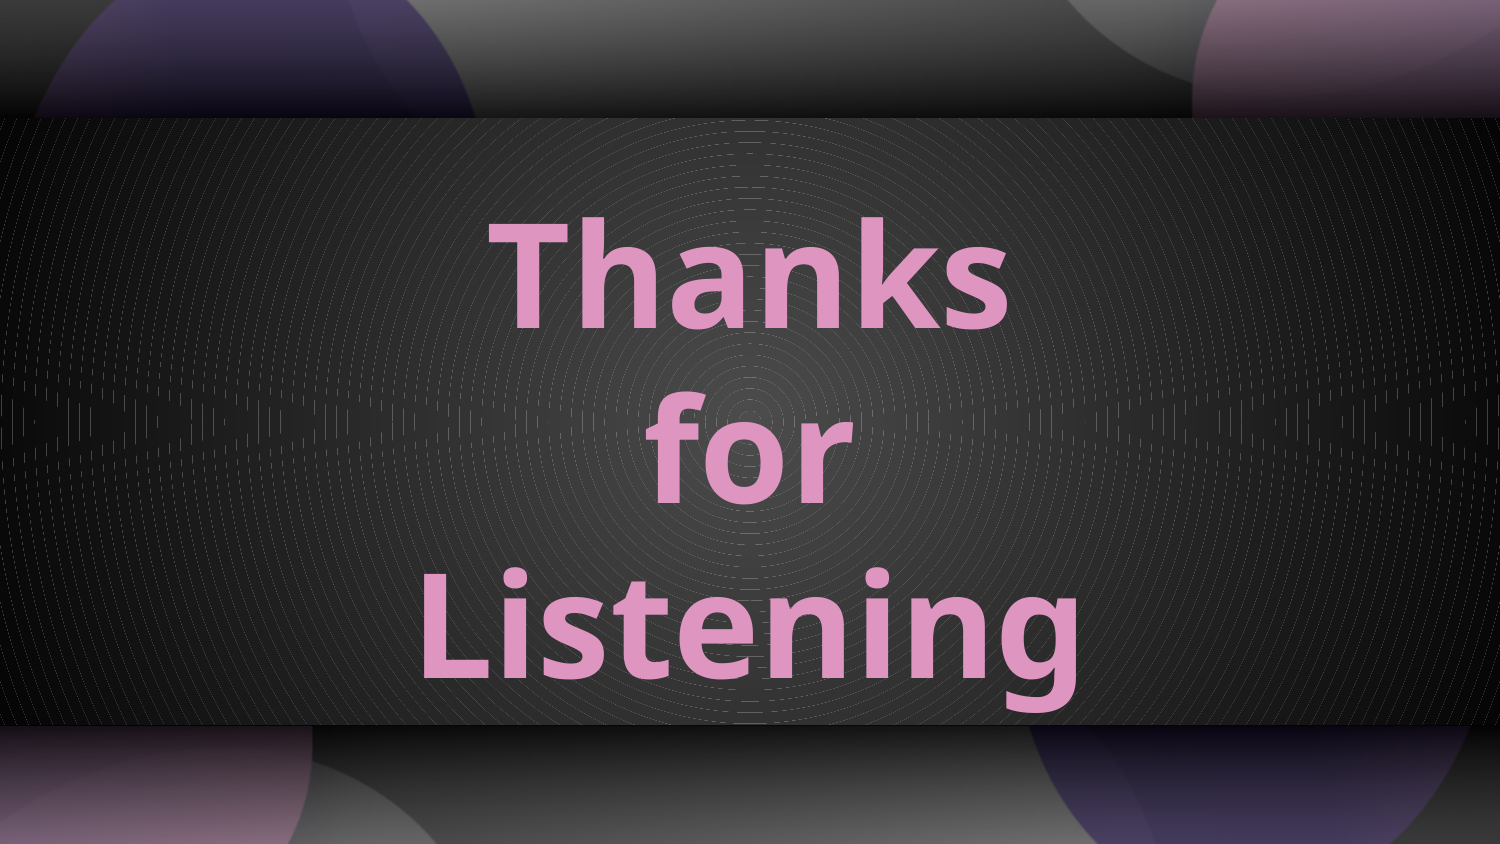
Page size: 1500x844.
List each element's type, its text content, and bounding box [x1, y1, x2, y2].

title Thanks for Listening [353, 247, 1147, 644]
